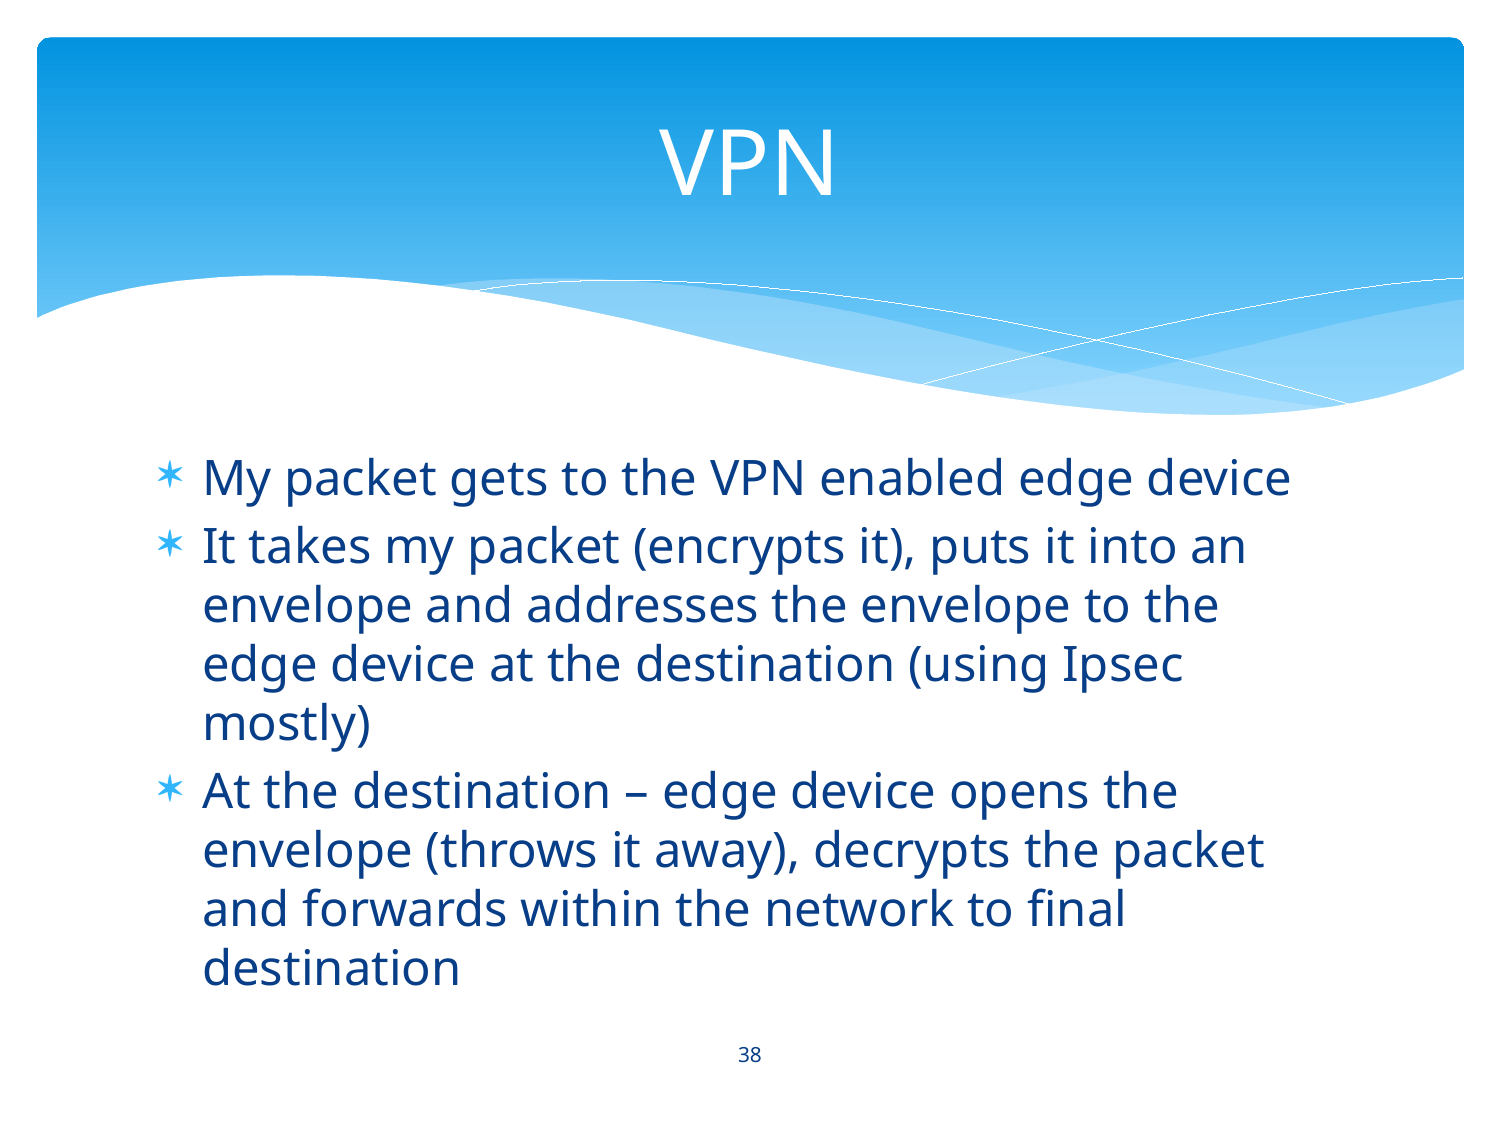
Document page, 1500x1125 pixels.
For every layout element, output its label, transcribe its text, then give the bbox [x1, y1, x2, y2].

title VPN [75, 55, 1425, 261]
slide_number 38 [654, 1025, 846, 1086]
list My packet gets to the VPN enabled edge device It takes my packet (encrypts it), puts it into an envelope and addresses the envelope to the edge device at the destination (using Ipsec mostly) At the destination – edge device opens the envelope (throws it away), decrypts the packet and forwards within the network to final destination [143, 438, 1359, 1005]
